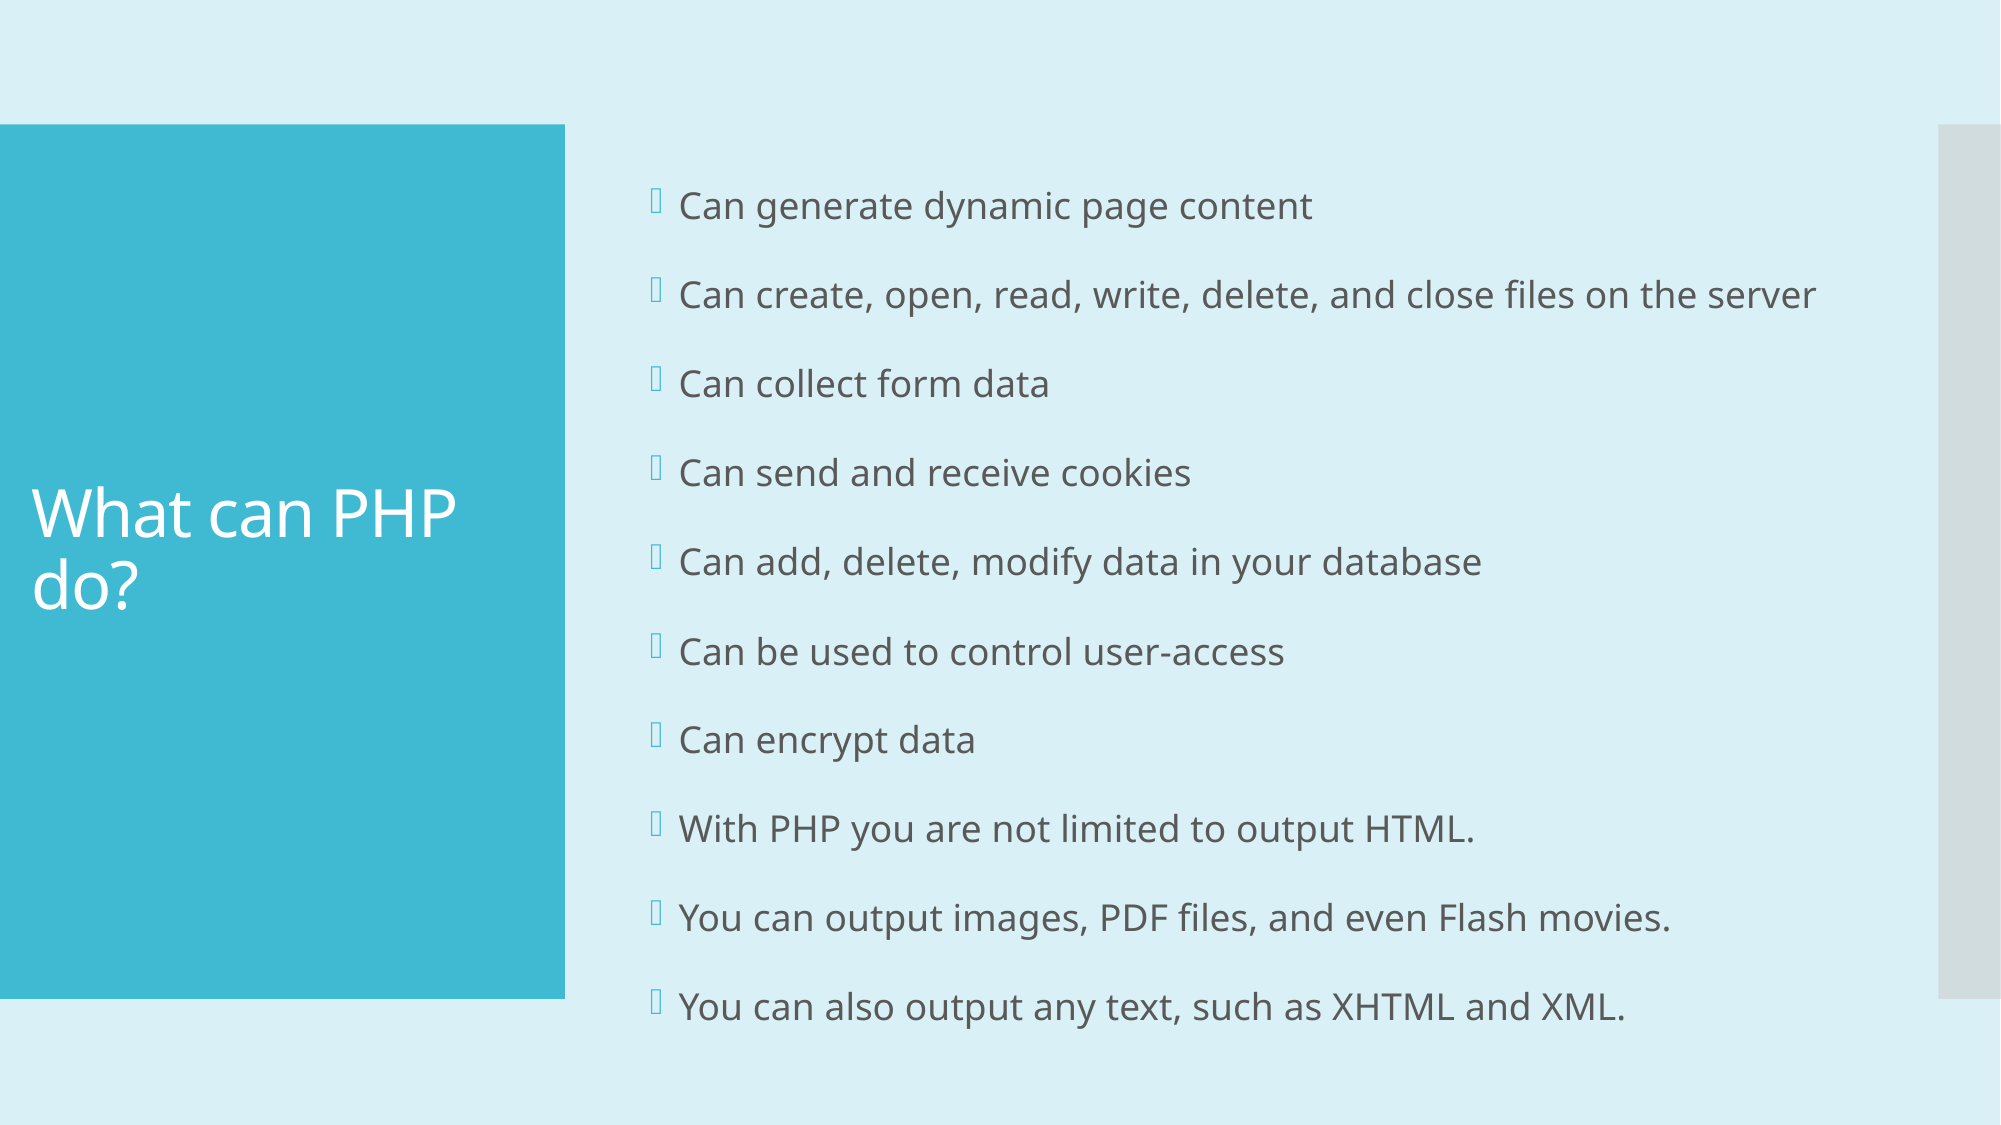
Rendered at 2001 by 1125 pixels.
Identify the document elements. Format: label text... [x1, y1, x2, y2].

list Can generate dynamic page content Can create, open, read, write, delete, and close files on the server Can collect form data Can send and receive cookies Can add, delete, modify data in your database Can be used to control user-access Can encrypt data With PHP you are not limited to output HTML. You can output images, PDF files, and even Flash movies. You can also output any text, such as XHTML and XML. [634, 141, 1835, 1047]
title What can PHP do? [16, 174, 542, 929]
